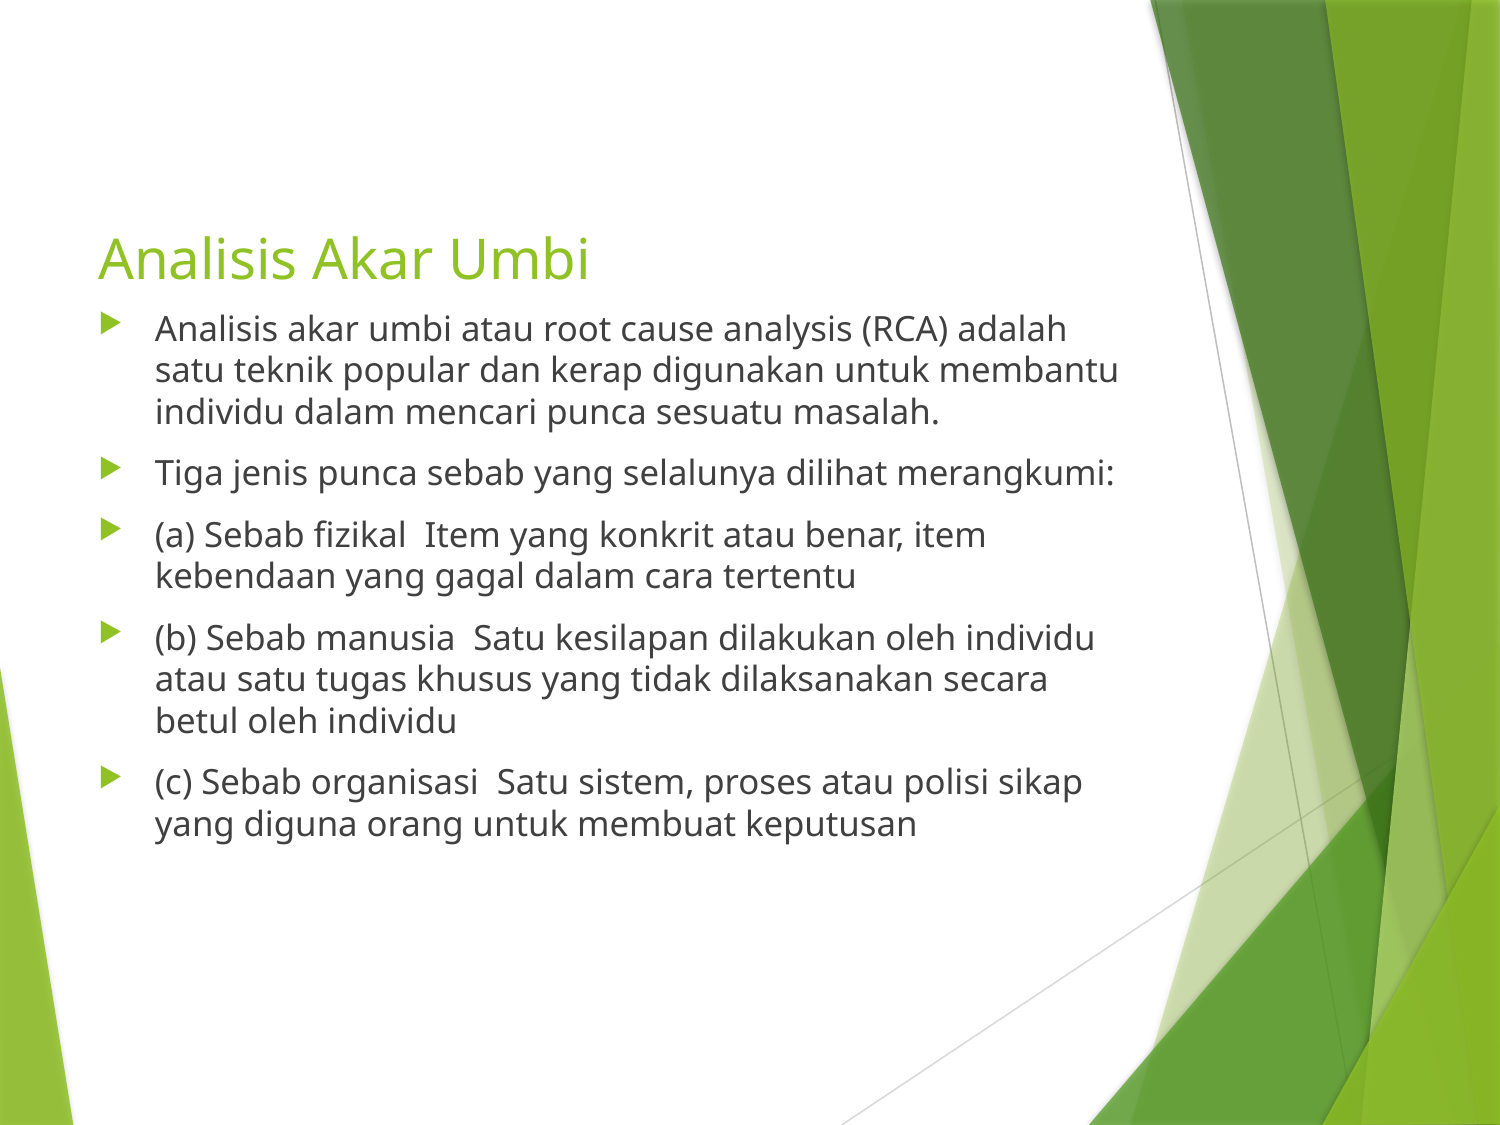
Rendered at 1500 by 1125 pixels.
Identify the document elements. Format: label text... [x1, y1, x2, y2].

title Analisis Akar Umbi [83, 215, 1141, 298]
list Analisis akar umbi atau root cause analysis (RCA) adalah satu teknik popular dan kerap digunakan untuk membantu individu dalam mencari punca sesuatu masalah. Tiga jenis punca sebab yang selalunya dilihat merangkumi: (a) Sebab fizikal Item yang konkrit atau benar, item kebendaan yang gagal dalam cara tertentu (b) Sebab manusia Satu kesilapan dilakukan oleh individu atau satu tugas khusus yang tidak dilaksanakan secara betul oleh individu (c) Sebab organisasi Satu sistem, proses atau polisi sikap yang diguna orang untuk membuat keputusan [83, 298, 1141, 884]
